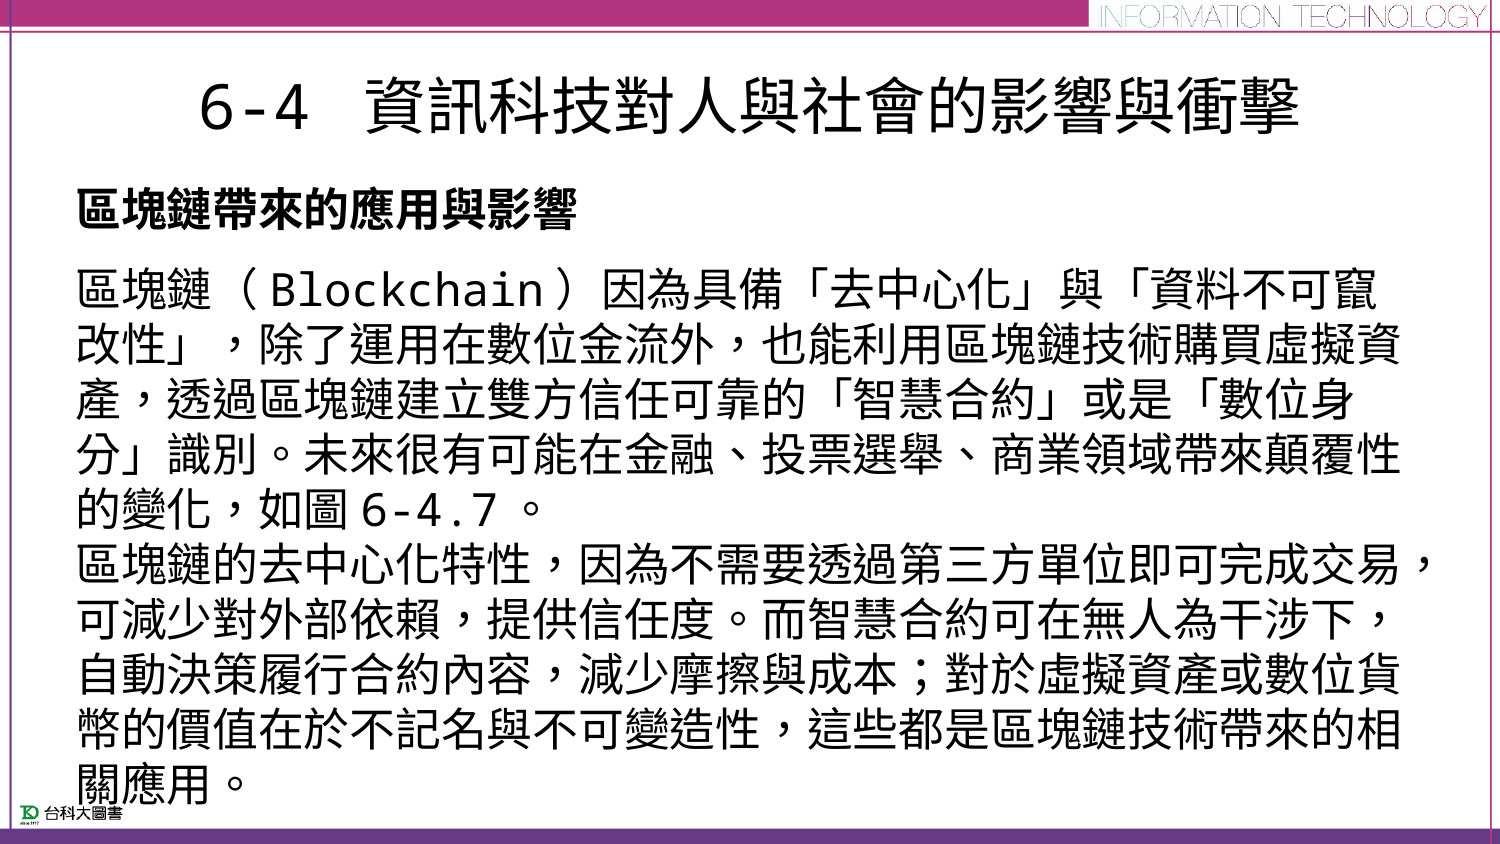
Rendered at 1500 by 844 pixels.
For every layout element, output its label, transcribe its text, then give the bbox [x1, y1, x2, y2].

picture [0, 0, 1500, 844]
text_box 區塊鏈帶來的應用與影響 區塊鏈（Blockchain）因為具備「去中心化」與「資料不可竄改性」，除了運用在數位金流外，也能利用區塊鏈技術購買虛擬資產，透過區塊鏈建立雙方信任可靠的「智慧合約」或是「數位身分」識別。未來很有可能在金融、投票選舉、商業領域帶來顛覆性的變化，如圖6-4.7。 區塊鏈的去中心化特性，因為不需要透過第三方單位即可完成交易，可減少對外部依賴，提供信任度。而智慧合約可在無人為干涉下，自動決策履行合約內容，減少摩擦與成本；對於虛擬資產或數位貨幣的價值在於不記名與不可變造性，這些都是區塊鏈技術帶來的相關應用。 [60, 173, 1431, 819]
title 6-4 資訊科技對人與社會的影響與衝擊 [75, 33, 1425, 173]
